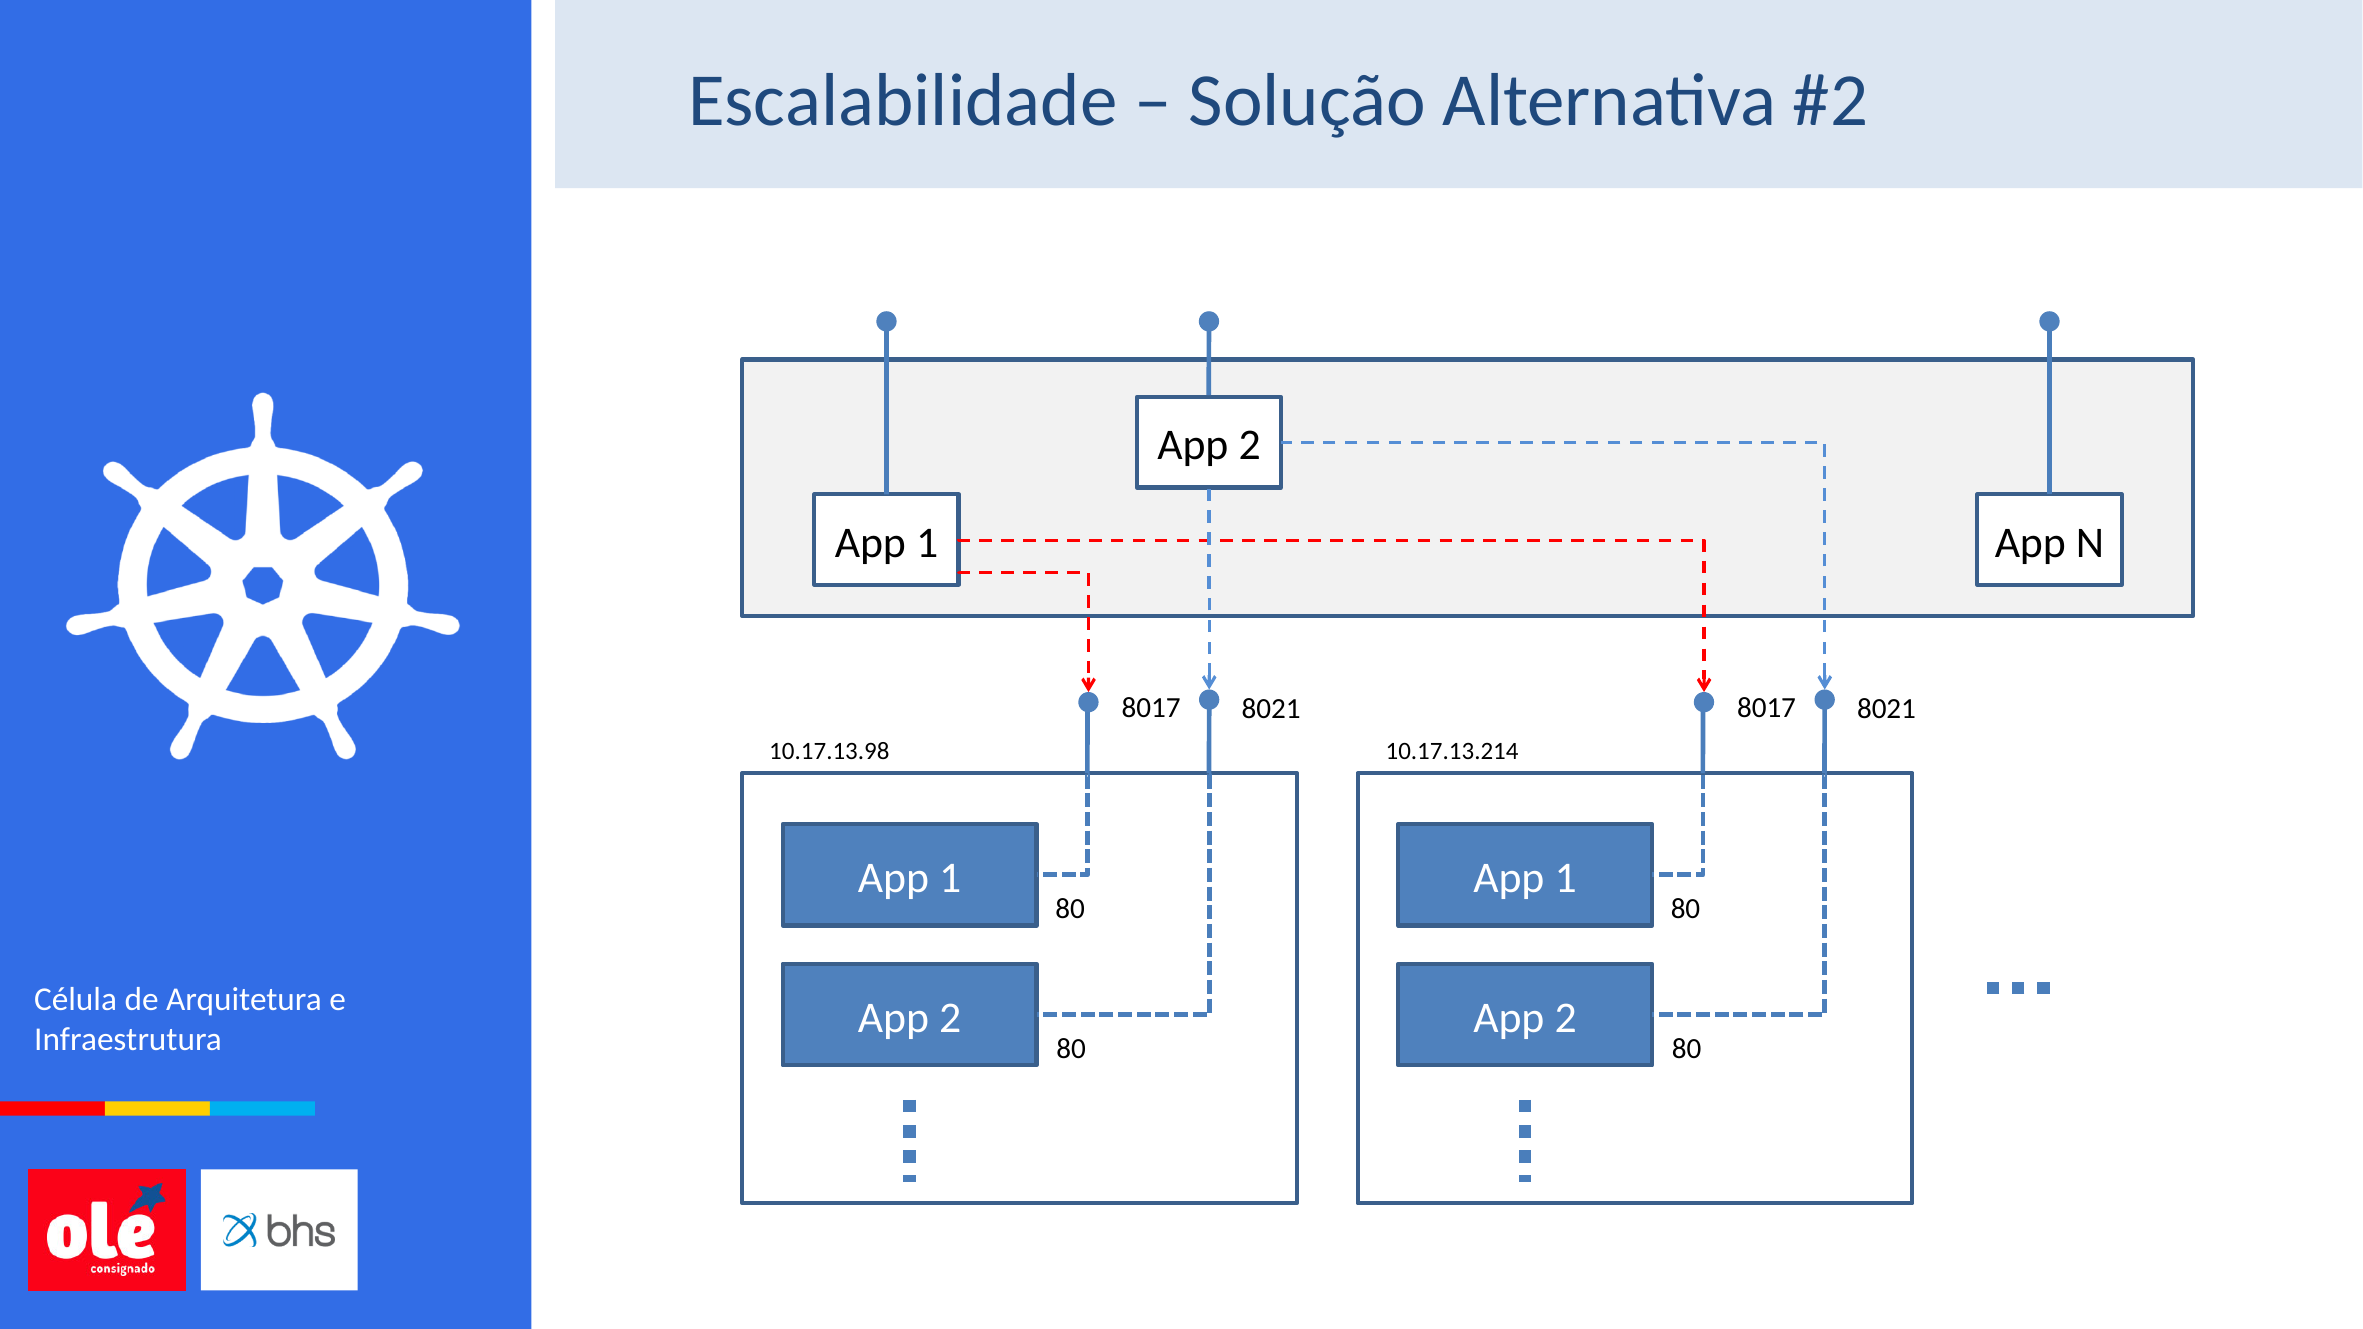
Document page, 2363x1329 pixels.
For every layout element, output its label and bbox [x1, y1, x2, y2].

text_box [741, 310, 2194, 1204]
text_box [0, 0, 2363, 1329]
